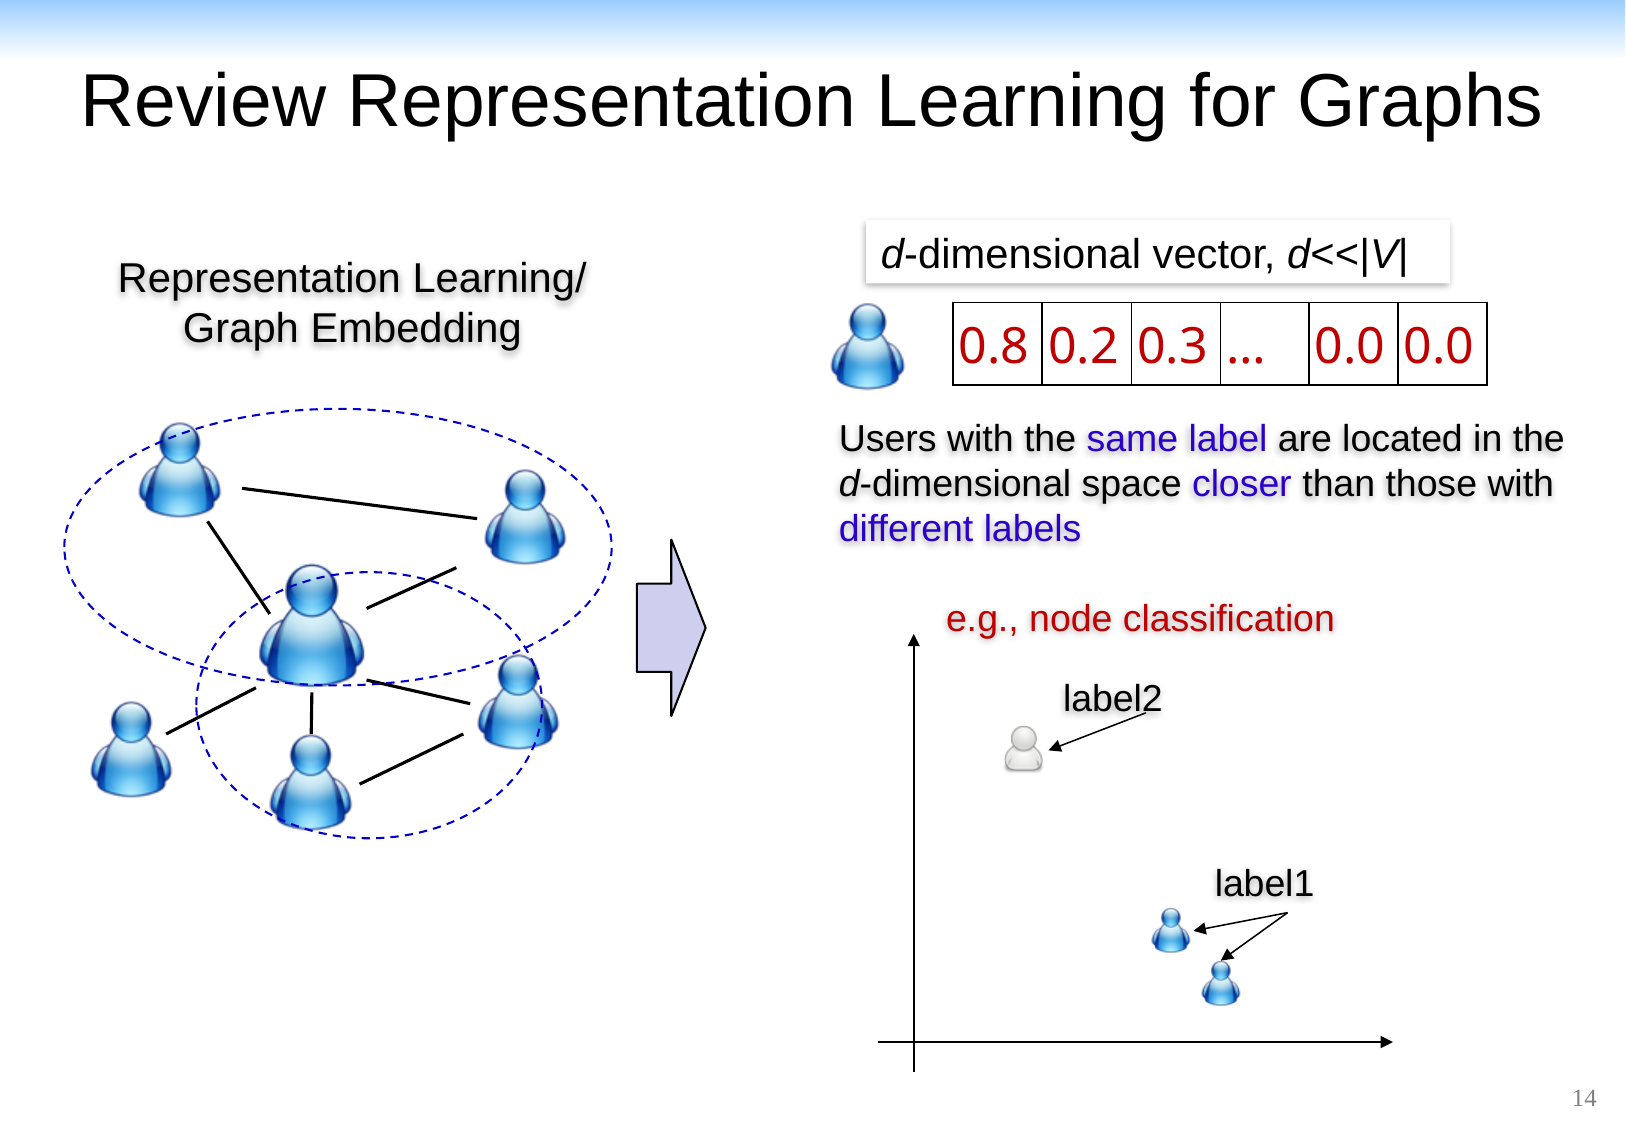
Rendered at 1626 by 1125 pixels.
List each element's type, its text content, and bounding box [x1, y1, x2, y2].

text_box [64, 408, 612, 839]
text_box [877, 585, 1451, 1073]
text_box d-dimensional vector, d<<|V| [865, 219, 1451, 284]
text_box Representation Learning/ Graph Embedding [80, 243, 624, 308]
text_box [634, 537, 708, 719]
title Review Representation Learning for Graphs [0, 31, 1625, 161]
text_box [952, 302, 1488, 386]
text_box Users with the same label are located in the d-dimensional space closer than those with different labels [823, 406, 1581, 552]
picture [823, 302, 913, 394]
